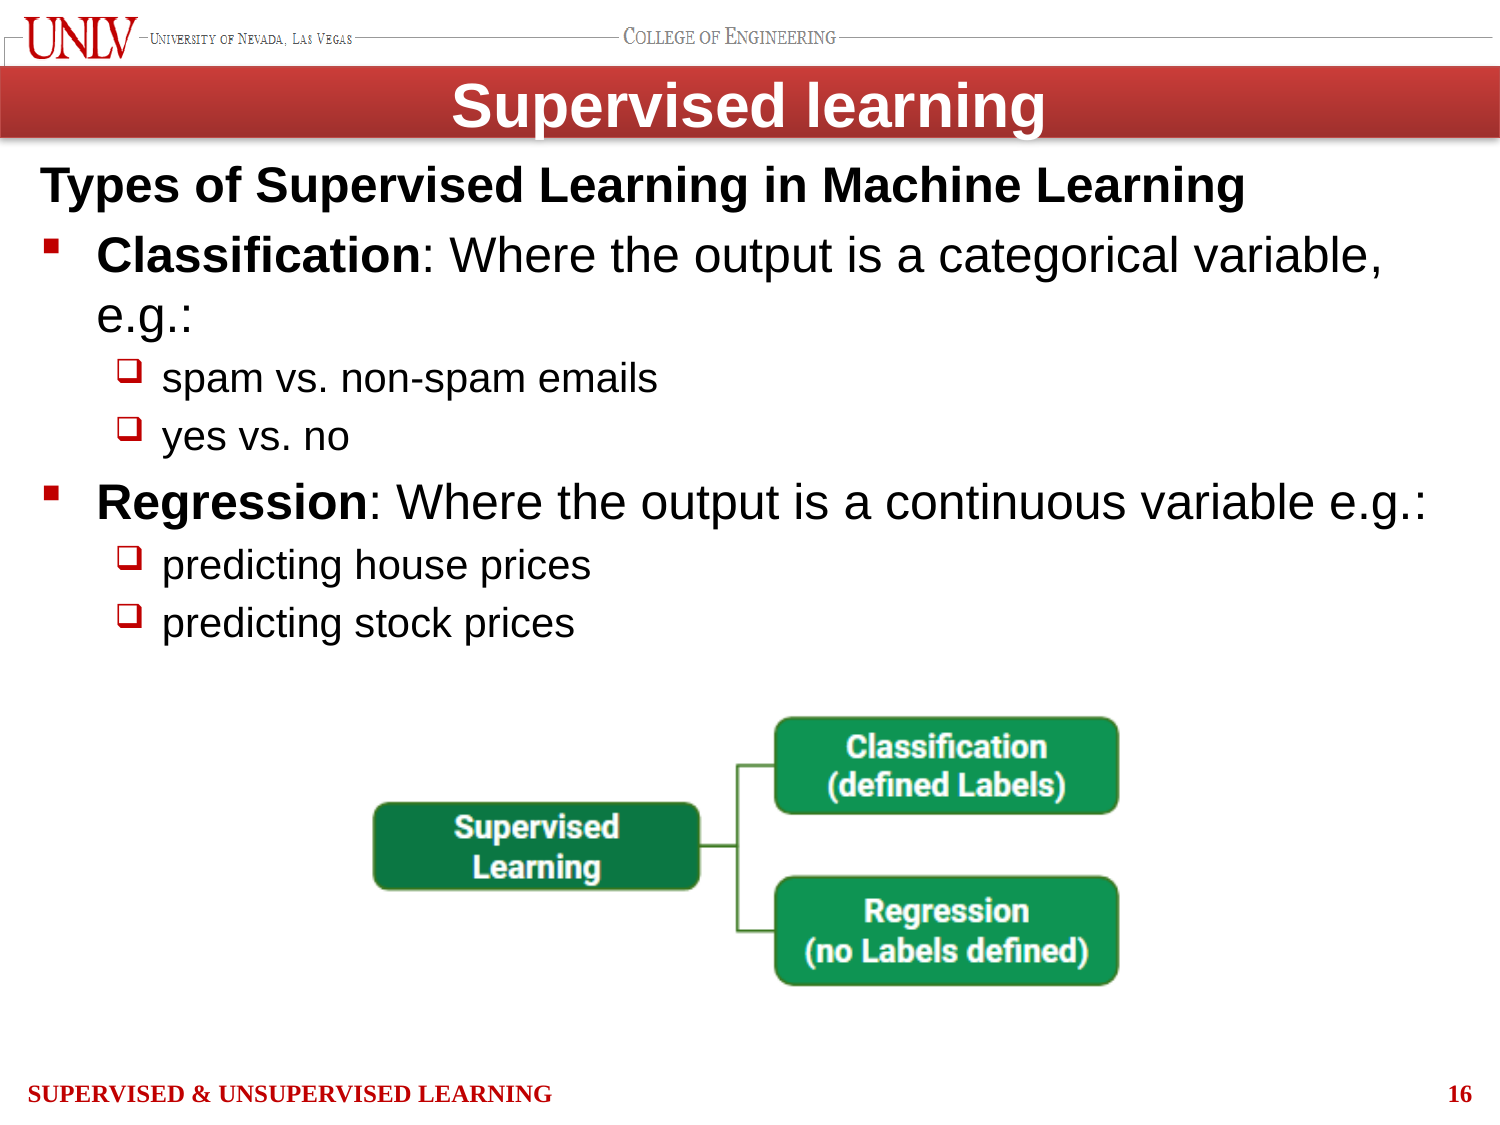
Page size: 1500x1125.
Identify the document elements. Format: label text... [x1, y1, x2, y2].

list Types of Supervised Learning in Machine Learning Classification: Where the output is a categorical variable, e.g.: spam vs. non-spam emails yes vs. no Regression: Where the output is a continuous variable e.g.: predicting house prices predicting stock prices [24, 144, 1475, 1072]
picture [0, 138, 1500, 1125]
footer Supervised & Unsupervised Learning [12, 1072, 1400, 1113]
picture [0, 0, 1500, 66]
slide_number 16 [1400, 1072, 1488, 1113]
title Supervised learning [0, 66, 1500, 138]
